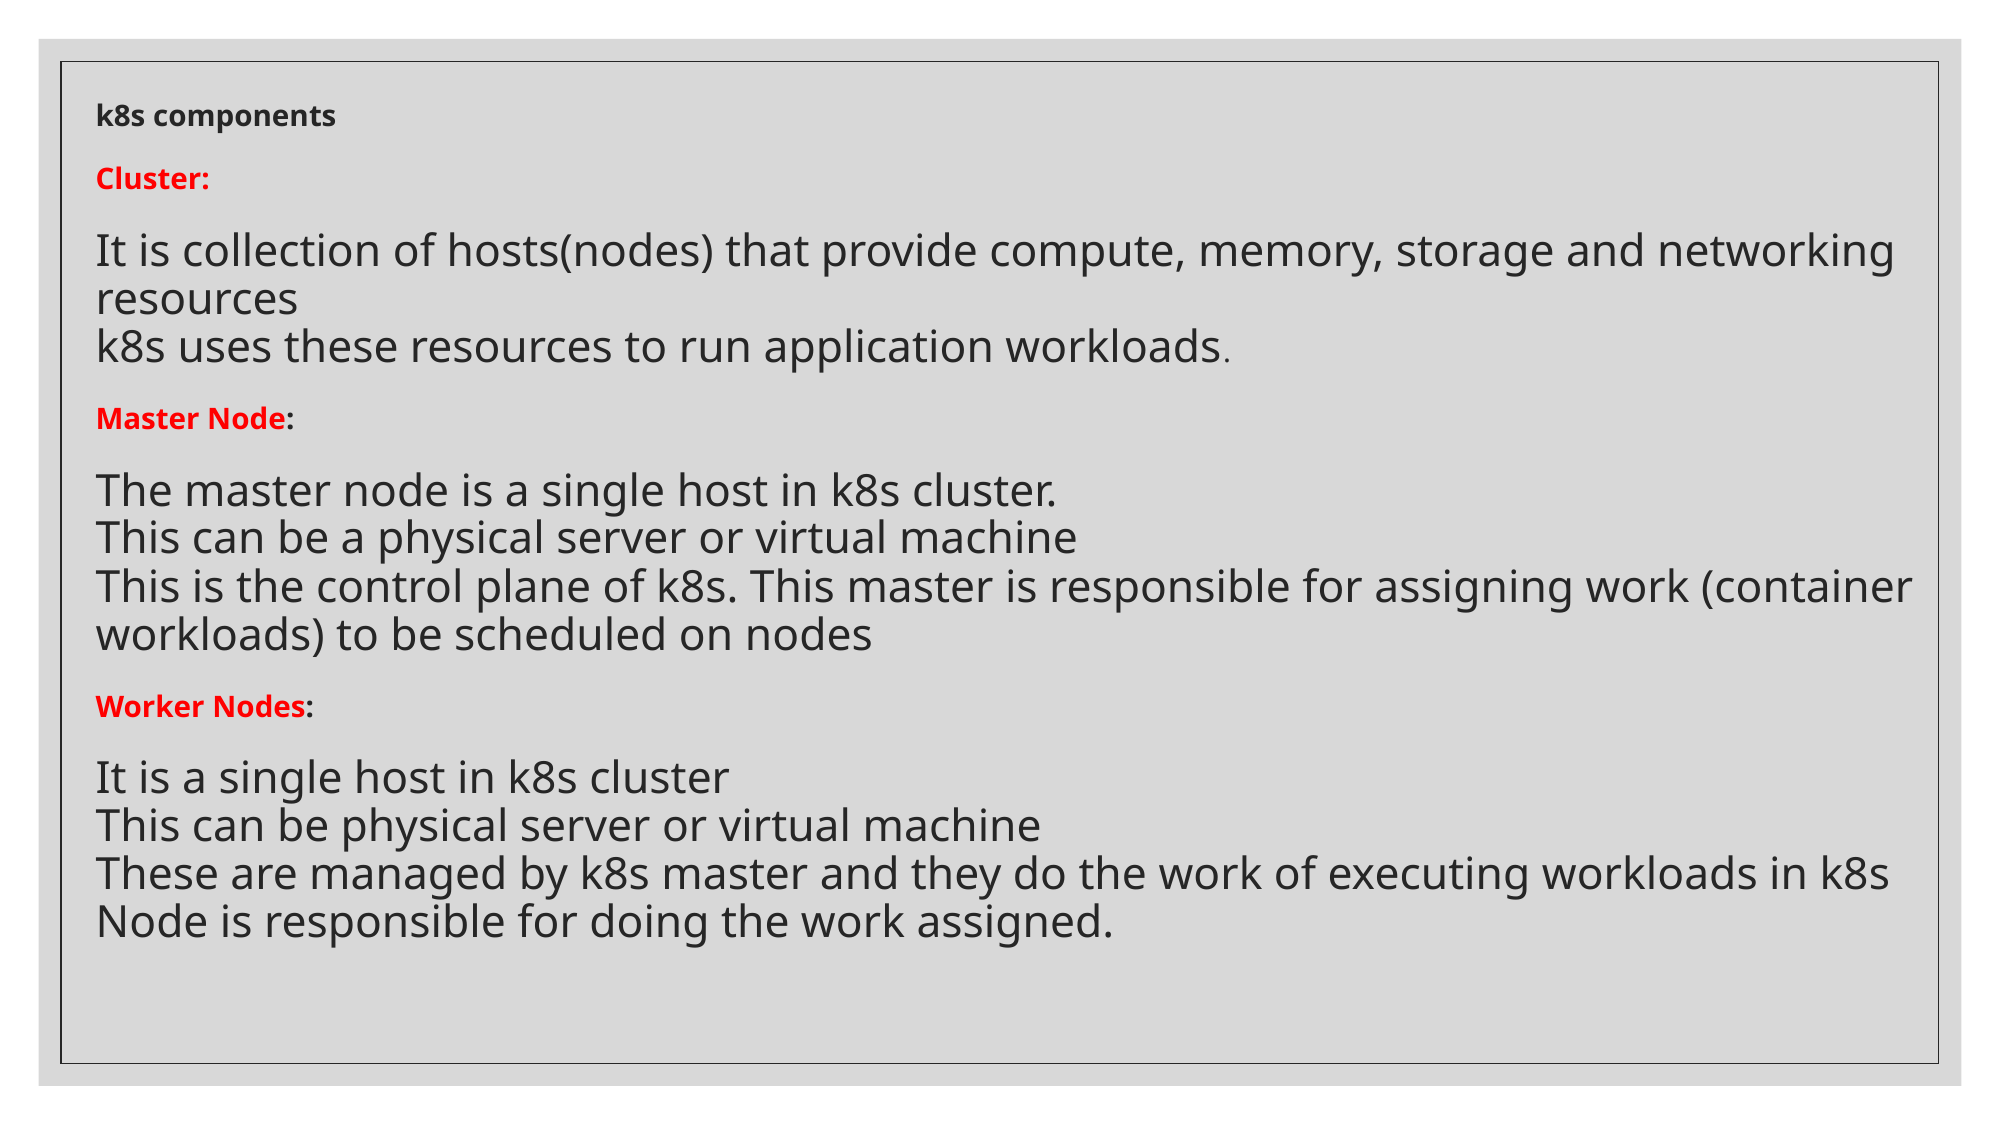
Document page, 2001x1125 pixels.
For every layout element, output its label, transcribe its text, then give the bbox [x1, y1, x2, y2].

title k8s components Cluster: It is collection of hosts(nodes) that provide compute, memory, storage and networking resources k8s uses these resources to run application workloads. Master Node: The master node is a single host in k8s cluster. This can be a physical server or virtual machine This is the control plane of k8s. This master is responsible for assigning work (container workloads) to be scheduled on nodes Worker Nodes: It is a single host in k8s cluster This can be physical server or virtual machine These are managed by k8s master and they do the work of executing workloads in k8s Node is responsible for doing the work assigned. [80, 84, 1942, 1065]
